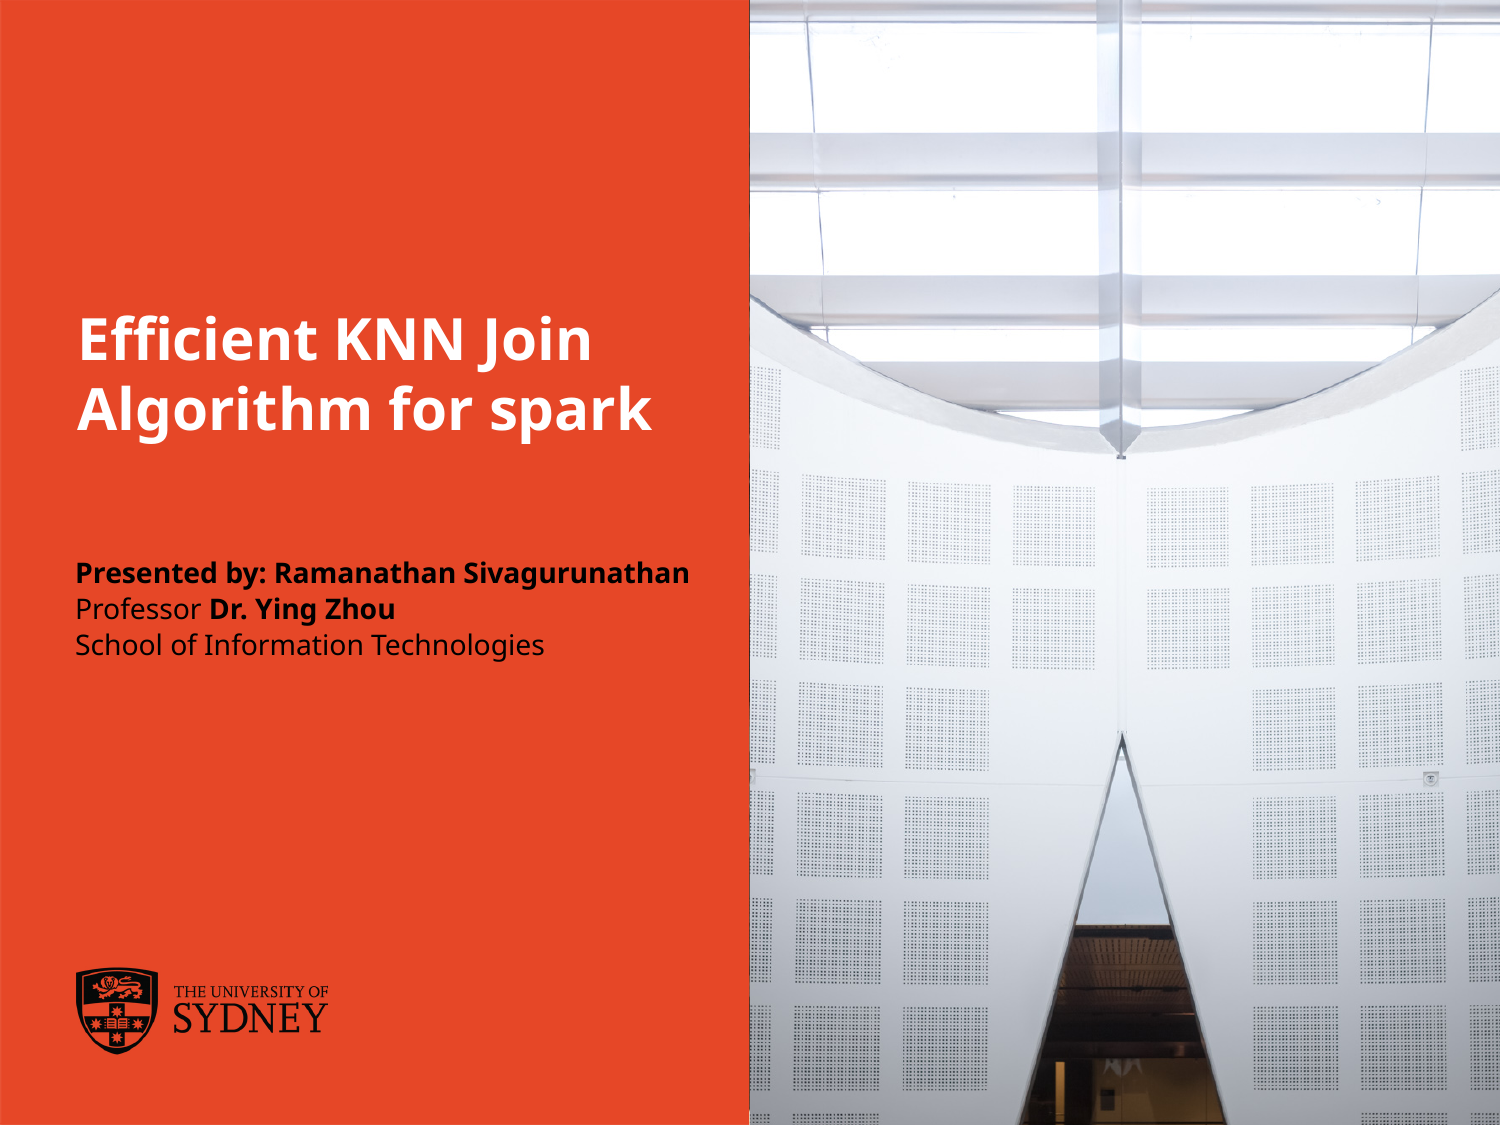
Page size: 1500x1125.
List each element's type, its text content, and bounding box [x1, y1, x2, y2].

title Efficient KNN Join Algorithm for spark [62, 294, 711, 551]
picture [0, 0, 1500, 1125]
list Presented by: Ramanathan Sivagurunathan Professor Dr. Ying Zhou School of Information Technologies [60, 551, 711, 692]
